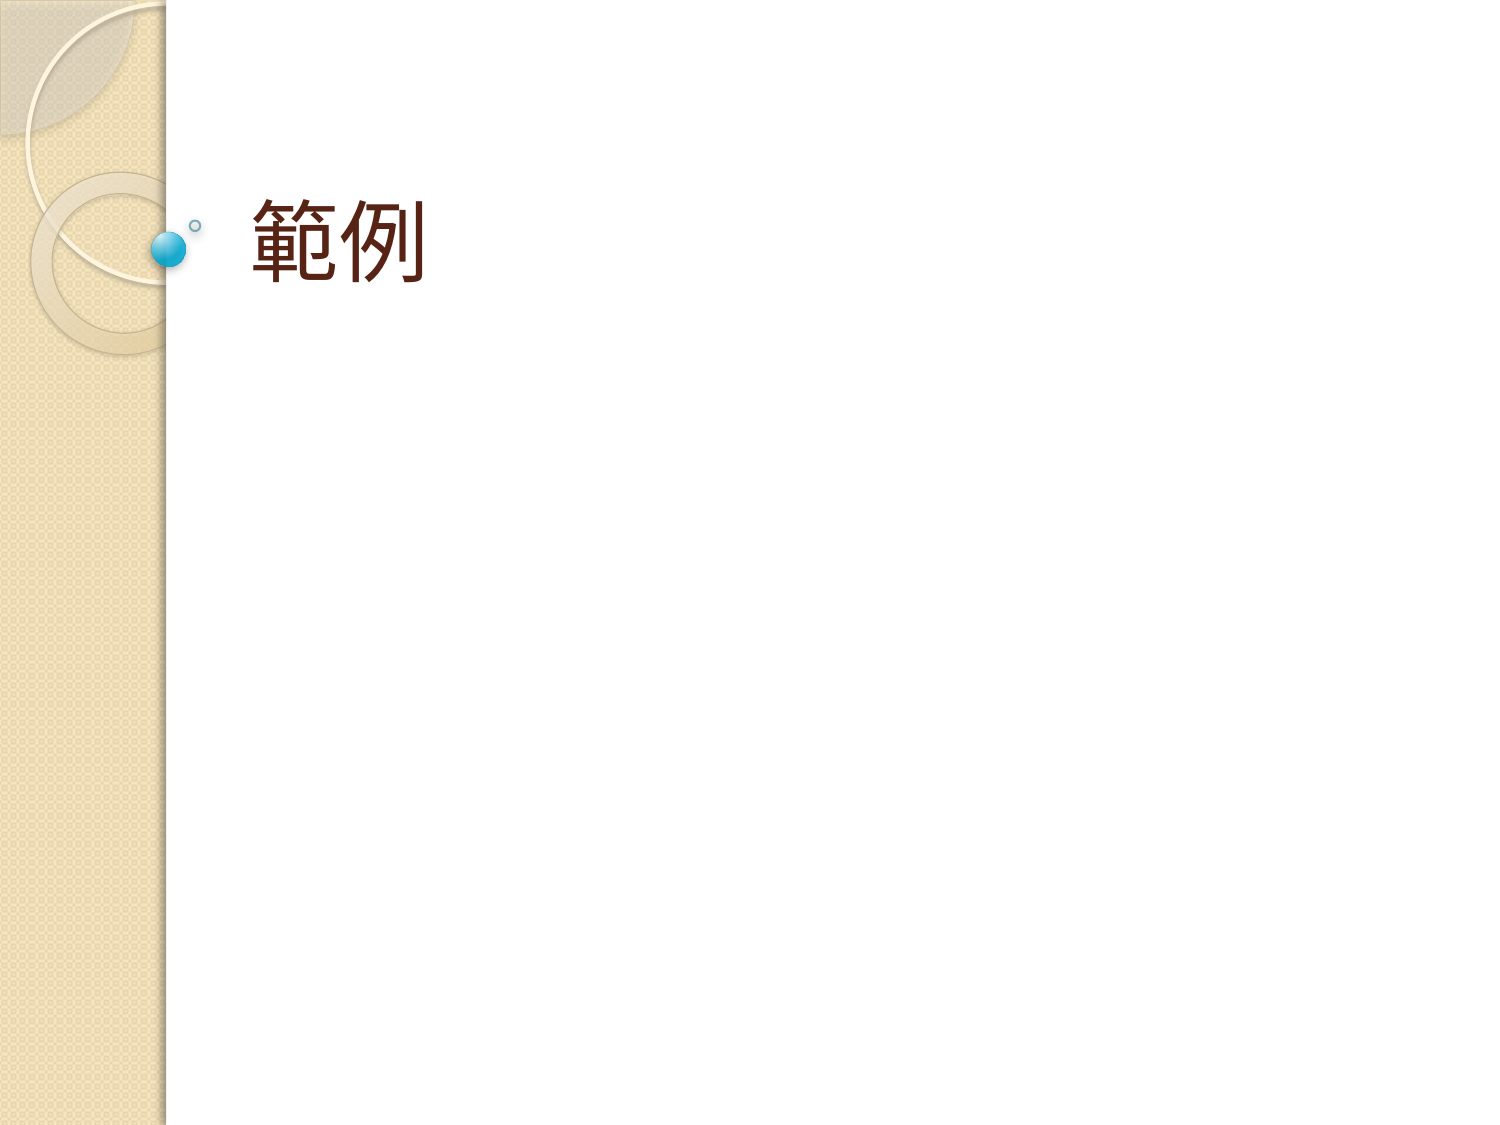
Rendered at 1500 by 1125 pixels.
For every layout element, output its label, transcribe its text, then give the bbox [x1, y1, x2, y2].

title 範例 [234, 59, 1450, 301]
